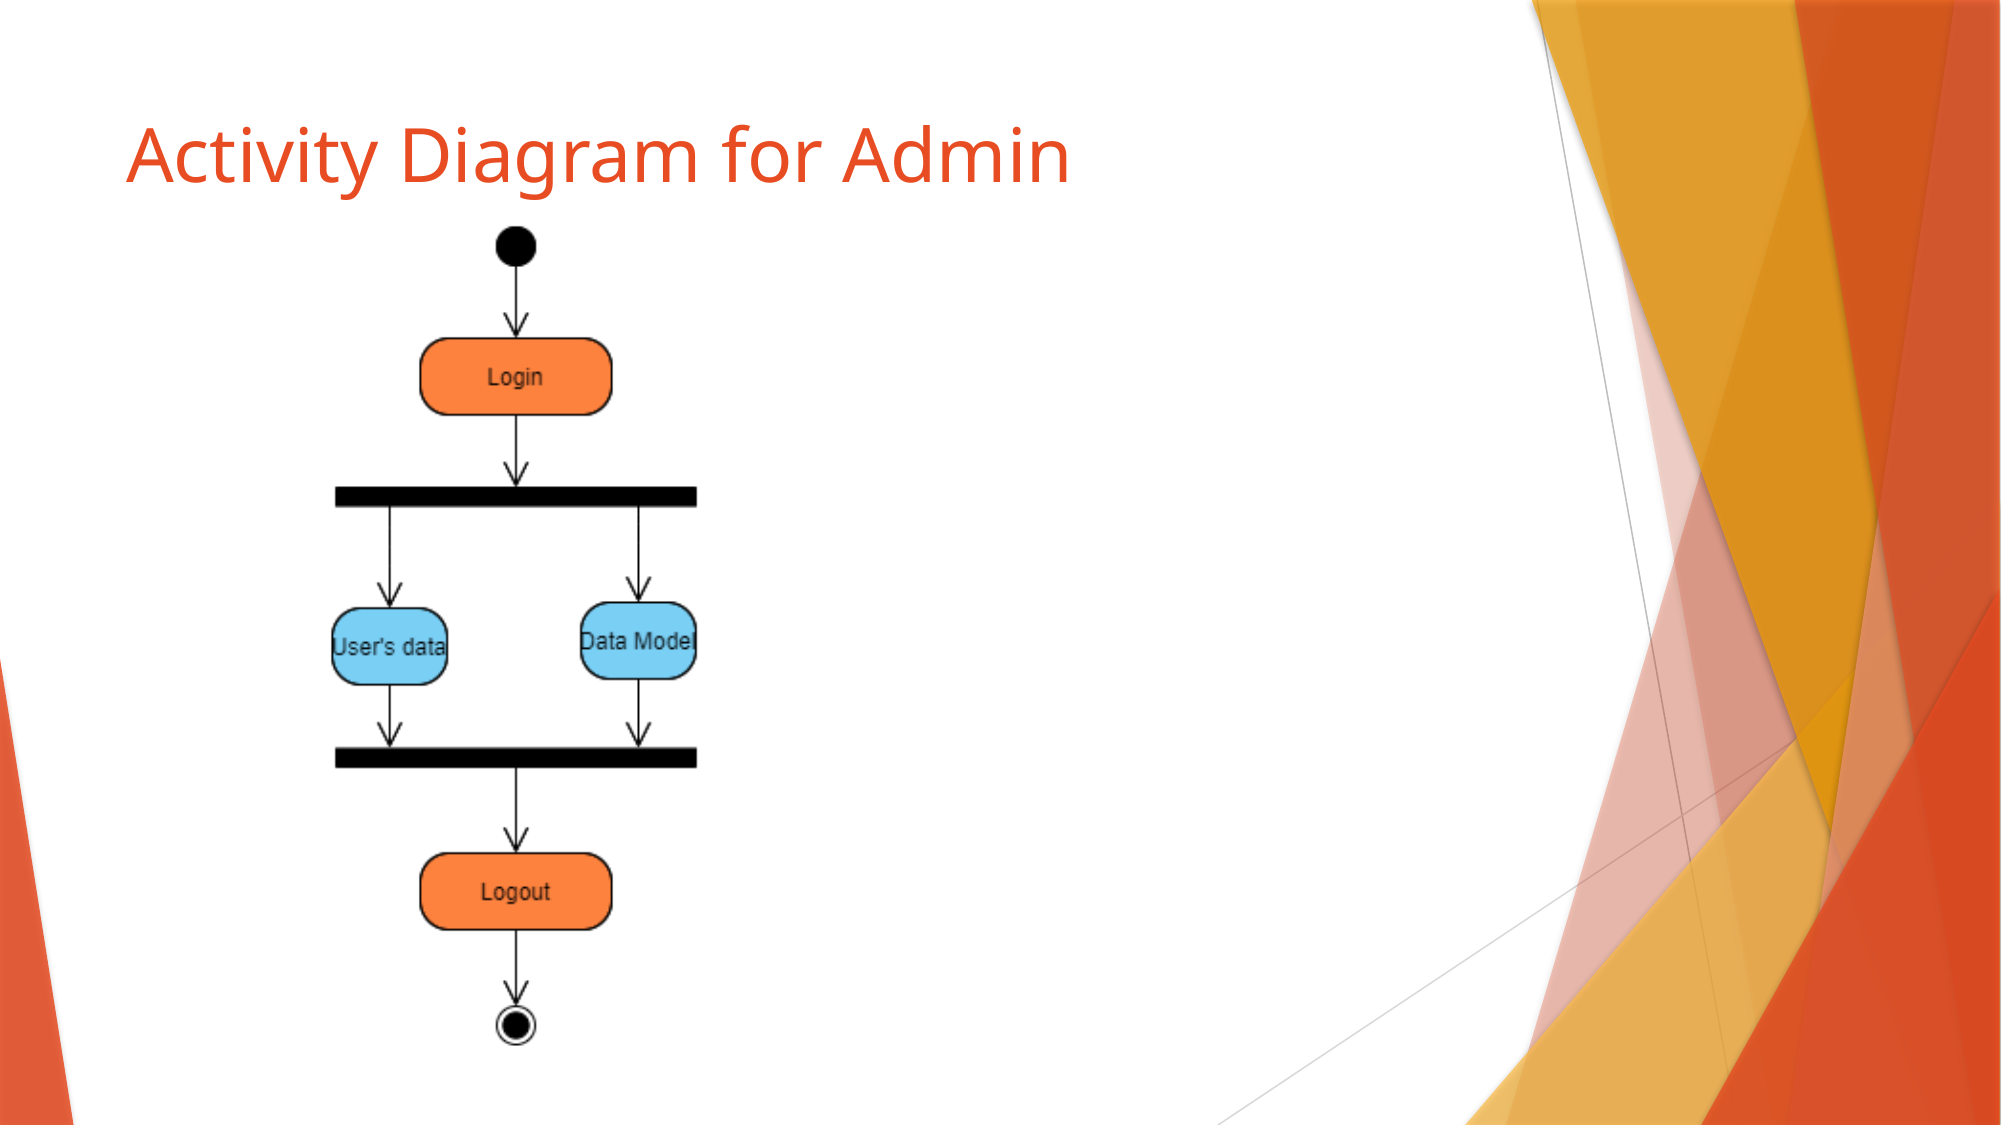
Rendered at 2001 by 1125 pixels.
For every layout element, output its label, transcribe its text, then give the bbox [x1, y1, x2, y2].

title Activity Diagram for Admin [111, 99, 1522, 317]
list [315, 220, 754, 1077]
